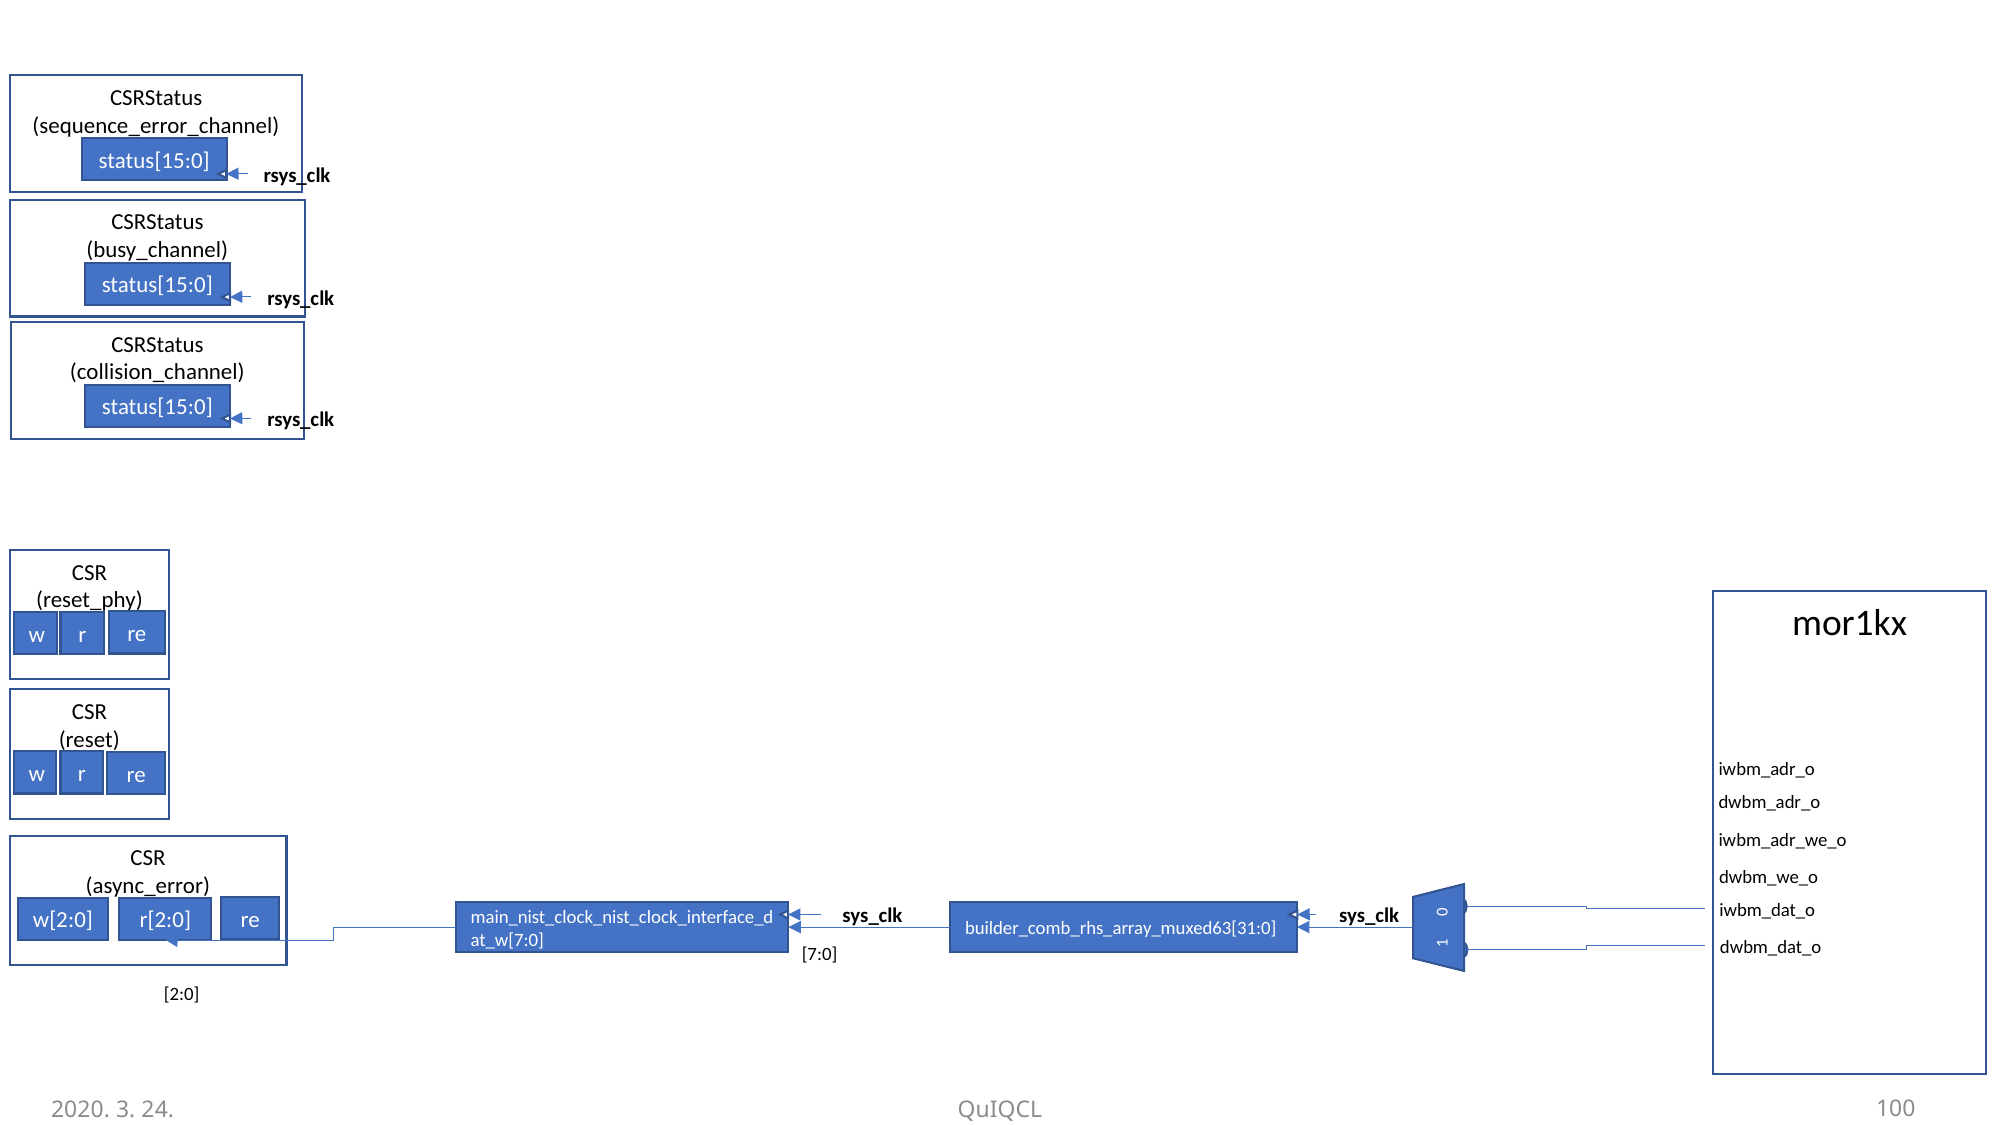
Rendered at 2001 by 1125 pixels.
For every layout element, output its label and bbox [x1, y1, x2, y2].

text_box [10, 75, 347, 195]
text_box [10, 689, 169, 819]
footer [662, 1078, 1338, 1125]
slide_number [1480, 1078, 1931, 1125]
text_box [9, 590, 1987, 1075]
text_box [10, 321, 351, 439]
text_box [10, 550, 169, 680]
text_box [9, 199, 350, 318]
slide_number [36, 1078, 486, 1125]
text_box [149, 974, 252, 1012]
